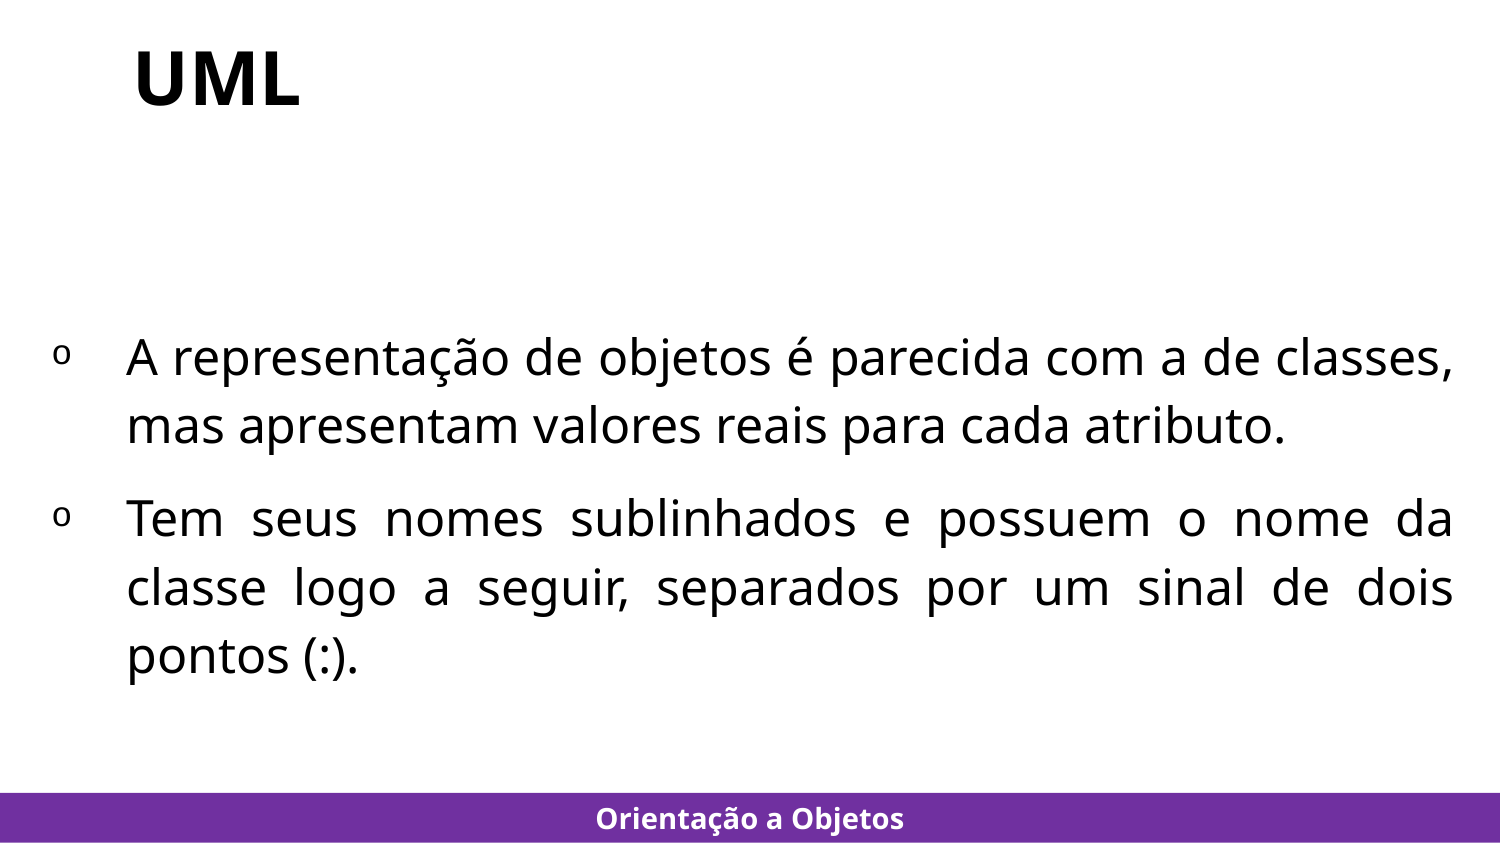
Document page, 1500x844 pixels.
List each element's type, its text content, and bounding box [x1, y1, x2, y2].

list A representação de objetos é parecida com a de classes, mas apresentam valores reais para cada atributo. Tem seus nomes sublinhados e possuem o nome da classe logo a seguir, separados por um sinal de dois pontos (:). [36, 205, 1471, 795]
title UML [0, 0, 1500, 164]
